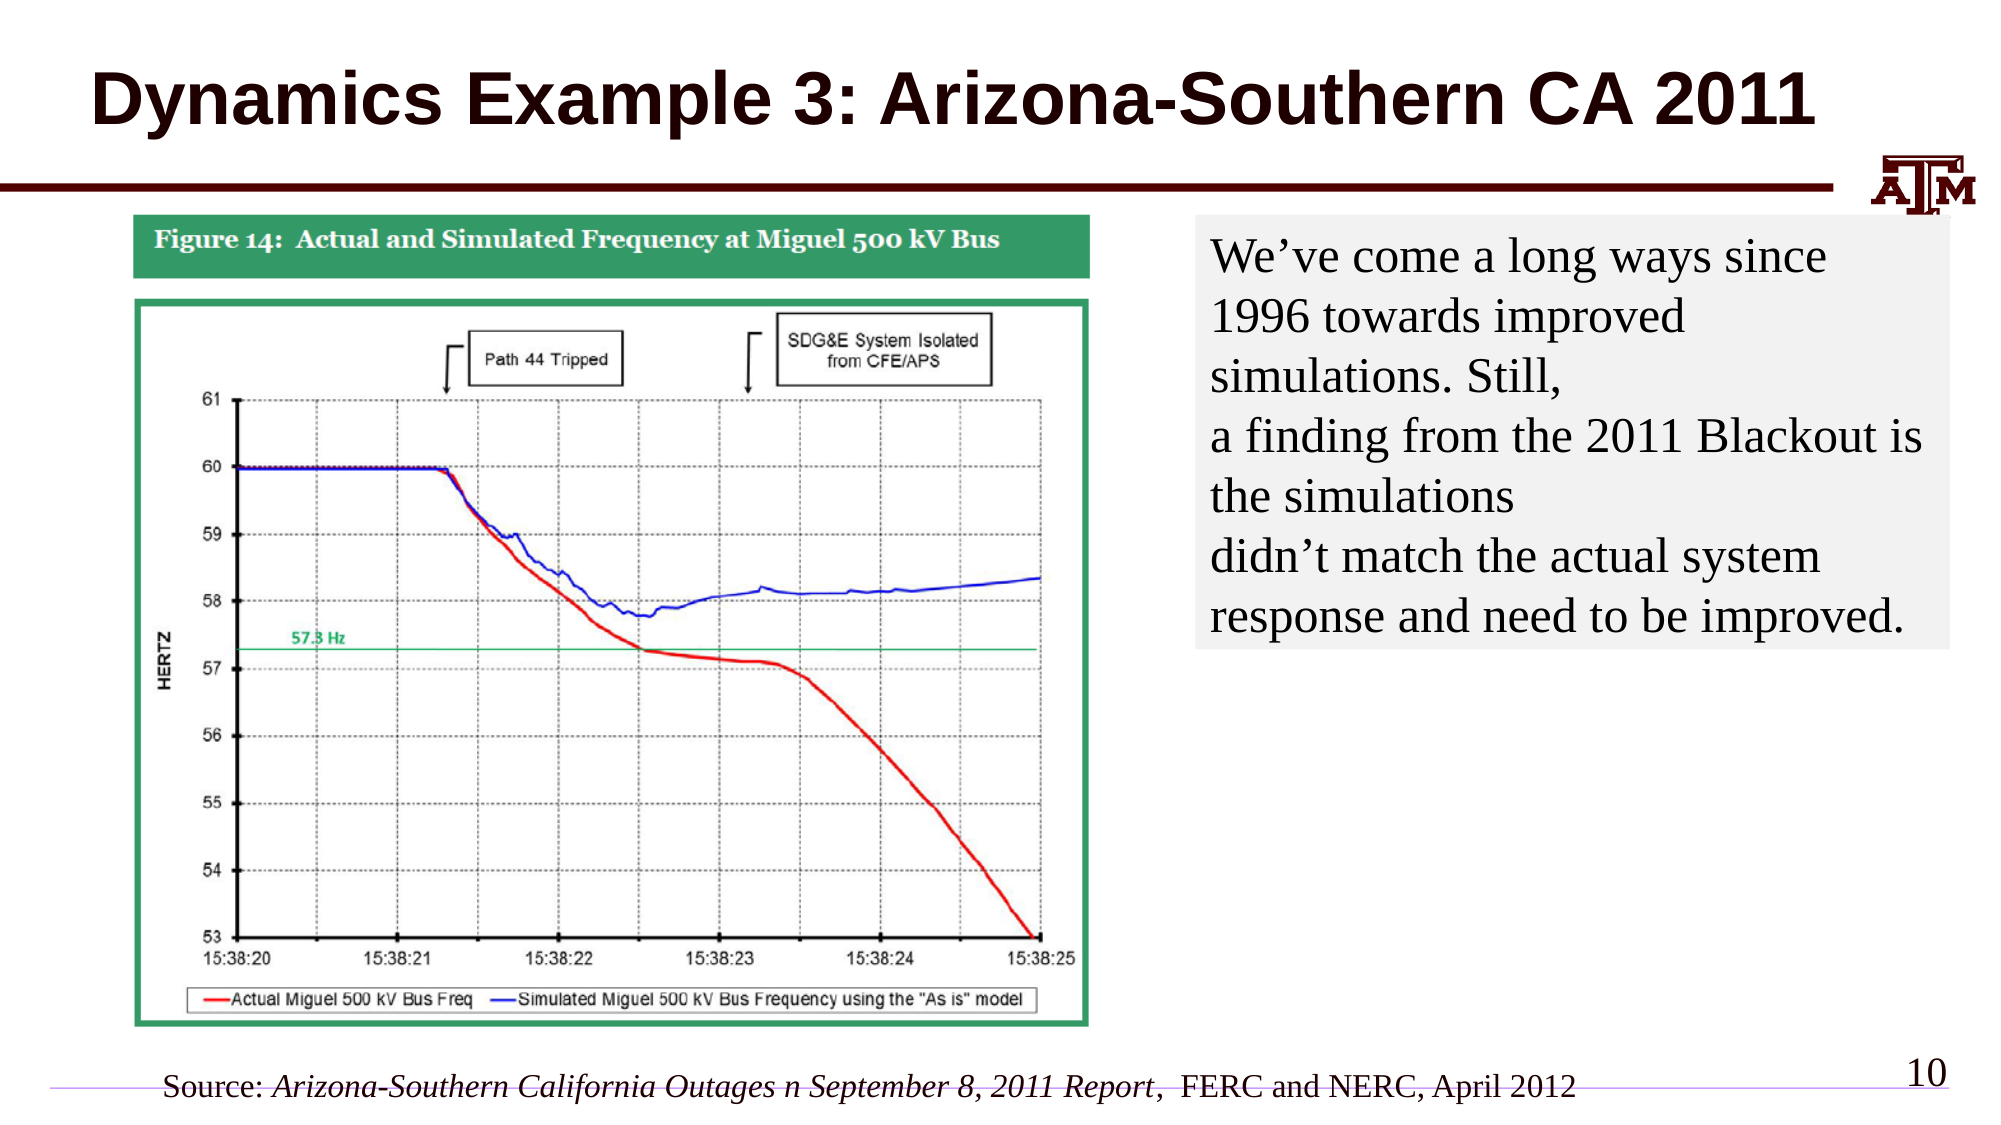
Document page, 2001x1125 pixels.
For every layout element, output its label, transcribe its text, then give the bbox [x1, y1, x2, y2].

picture [1856, 137, 1990, 238]
text_box 9 [1862, 1037, 1963, 1113]
text_box We’ve come a long ways since 1996 towards improved simulations. Still, a finding from the 2011 Blackout is the simulations didn’t match the actual system response and need to be improved. [1195, 214, 1950, 650]
title Dynamics Example 3: Arizona-Southern CA 2011 [74, 12, 1909, 188]
text_box Source: Arizona-Southern California Outages n September 8, 2011 Report, FERC and NERC, April 2012 [147, 1056, 1789, 1112]
picture [99, 206, 1113, 1037]
